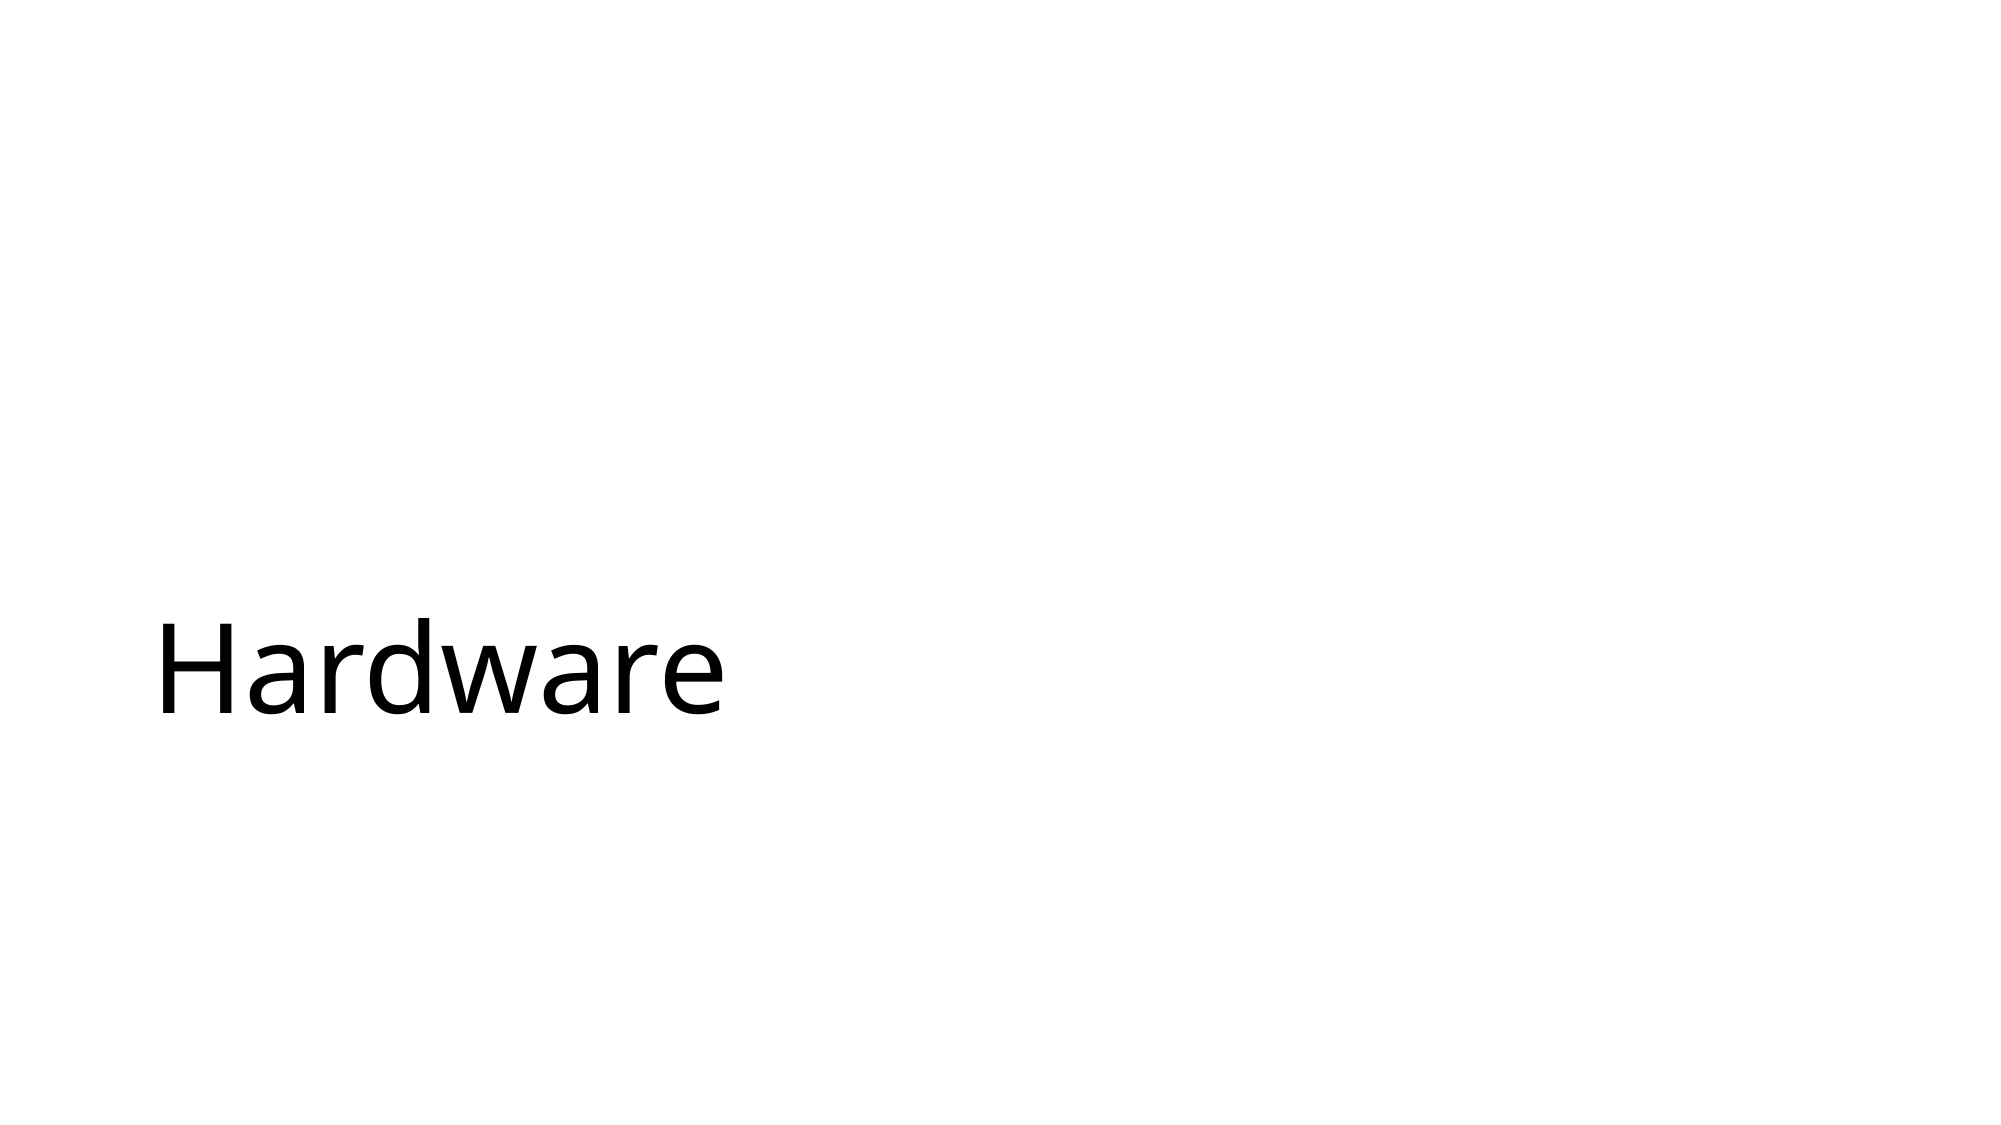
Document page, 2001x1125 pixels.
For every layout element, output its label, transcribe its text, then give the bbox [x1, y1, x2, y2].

title Hardware [136, 280, 1862, 749]
